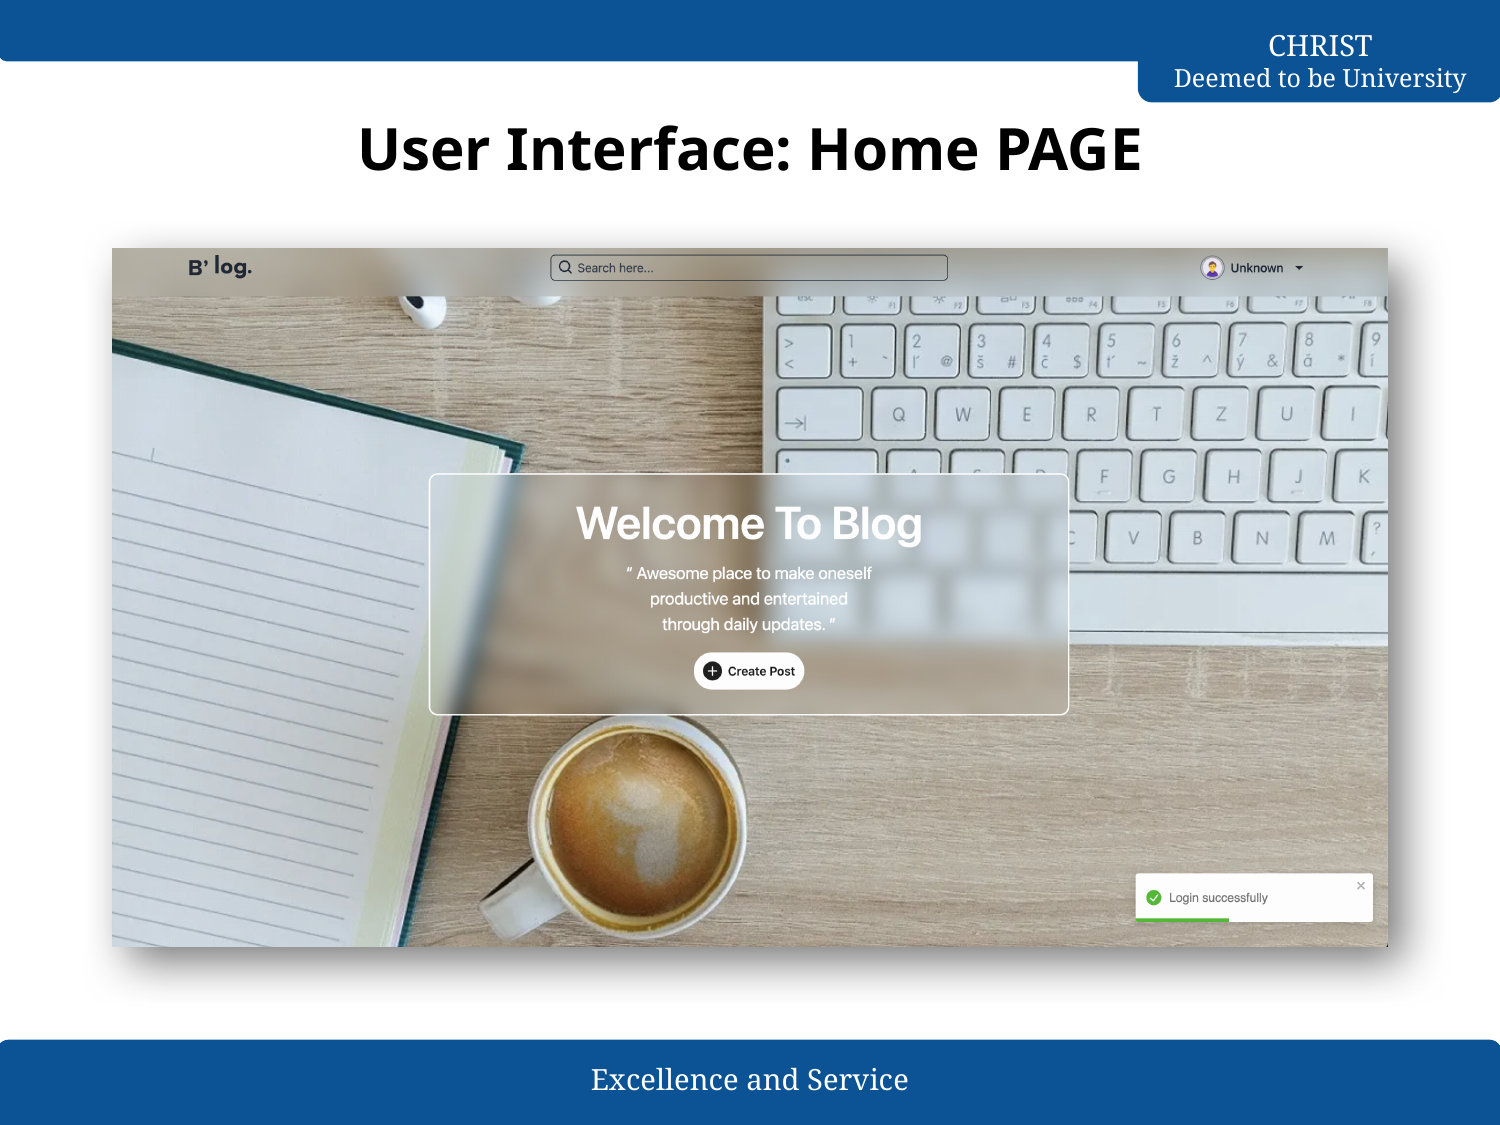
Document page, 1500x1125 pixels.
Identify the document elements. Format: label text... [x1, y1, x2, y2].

title User Interface: Home PAGE [51, 97, 1449, 223]
picture [112, 248, 1388, 947]
